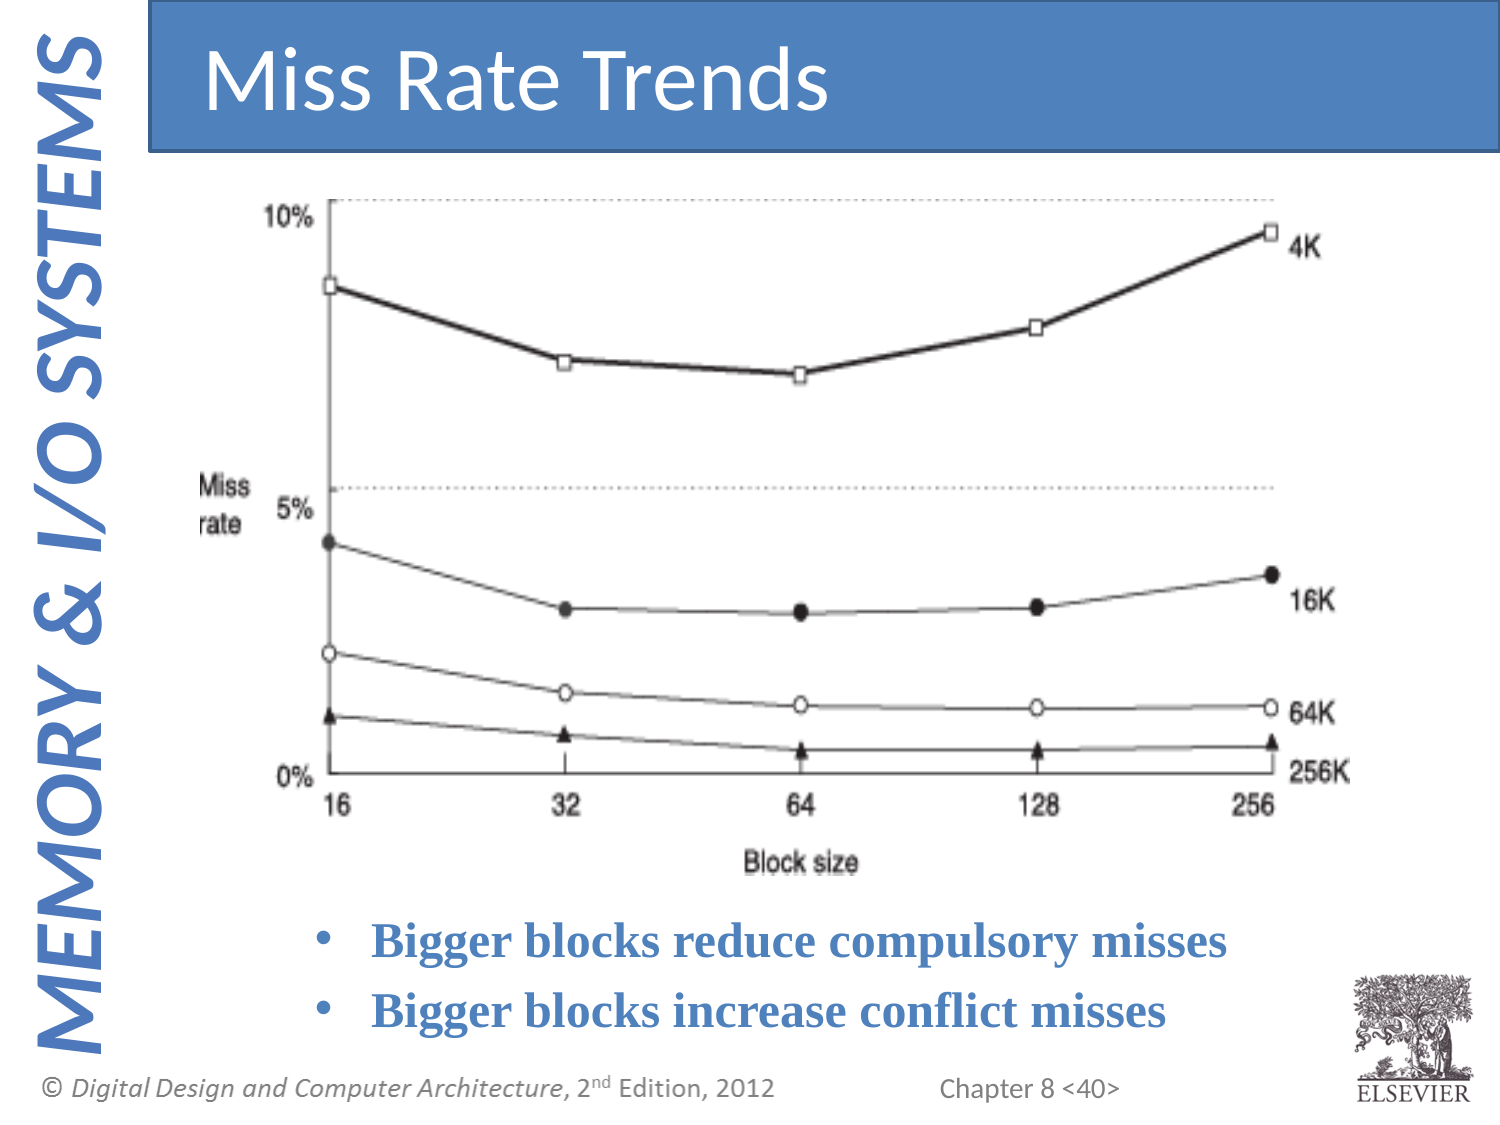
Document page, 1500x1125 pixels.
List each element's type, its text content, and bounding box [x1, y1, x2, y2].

text_box Miss Rate Trends [187, 11, 1488, 136]
text_box Bigger blocks reduce compulsory misses Bigger blocks increase conflict misses [300, 899, 1313, 988]
picture [0, 0, 1500, 1125]
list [199, 199, 1351, 876]
